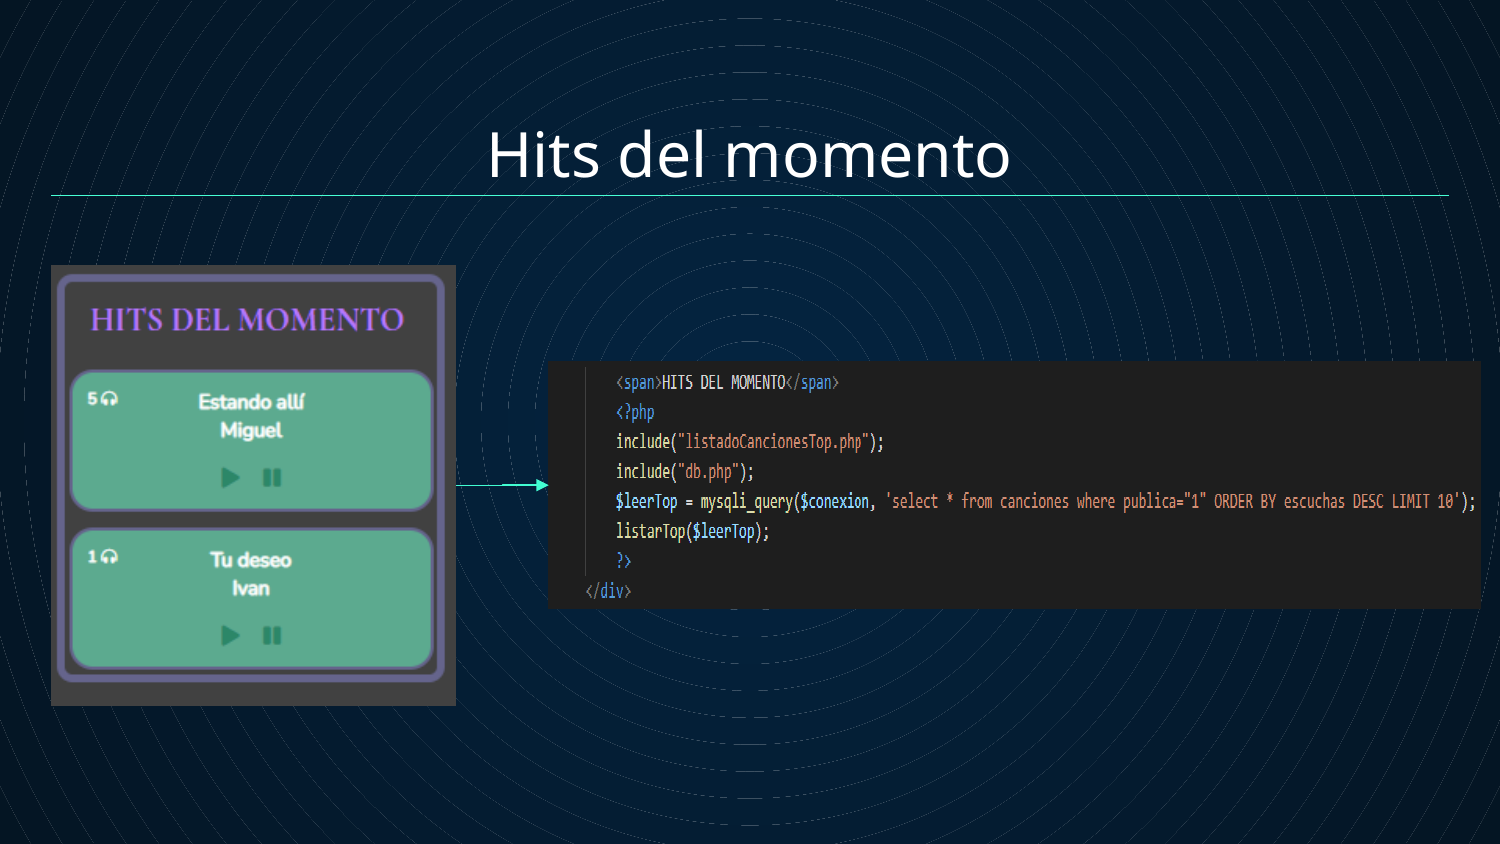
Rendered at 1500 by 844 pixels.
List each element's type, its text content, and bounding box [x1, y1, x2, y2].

text_box [571, 336, 580, 360]
title Hits del momento [51, 202, 1449, 206]
picture [548, 361, 1481, 609]
picture [50, 264, 457, 707]
title Hits del momento [51, 105, 1449, 195]
